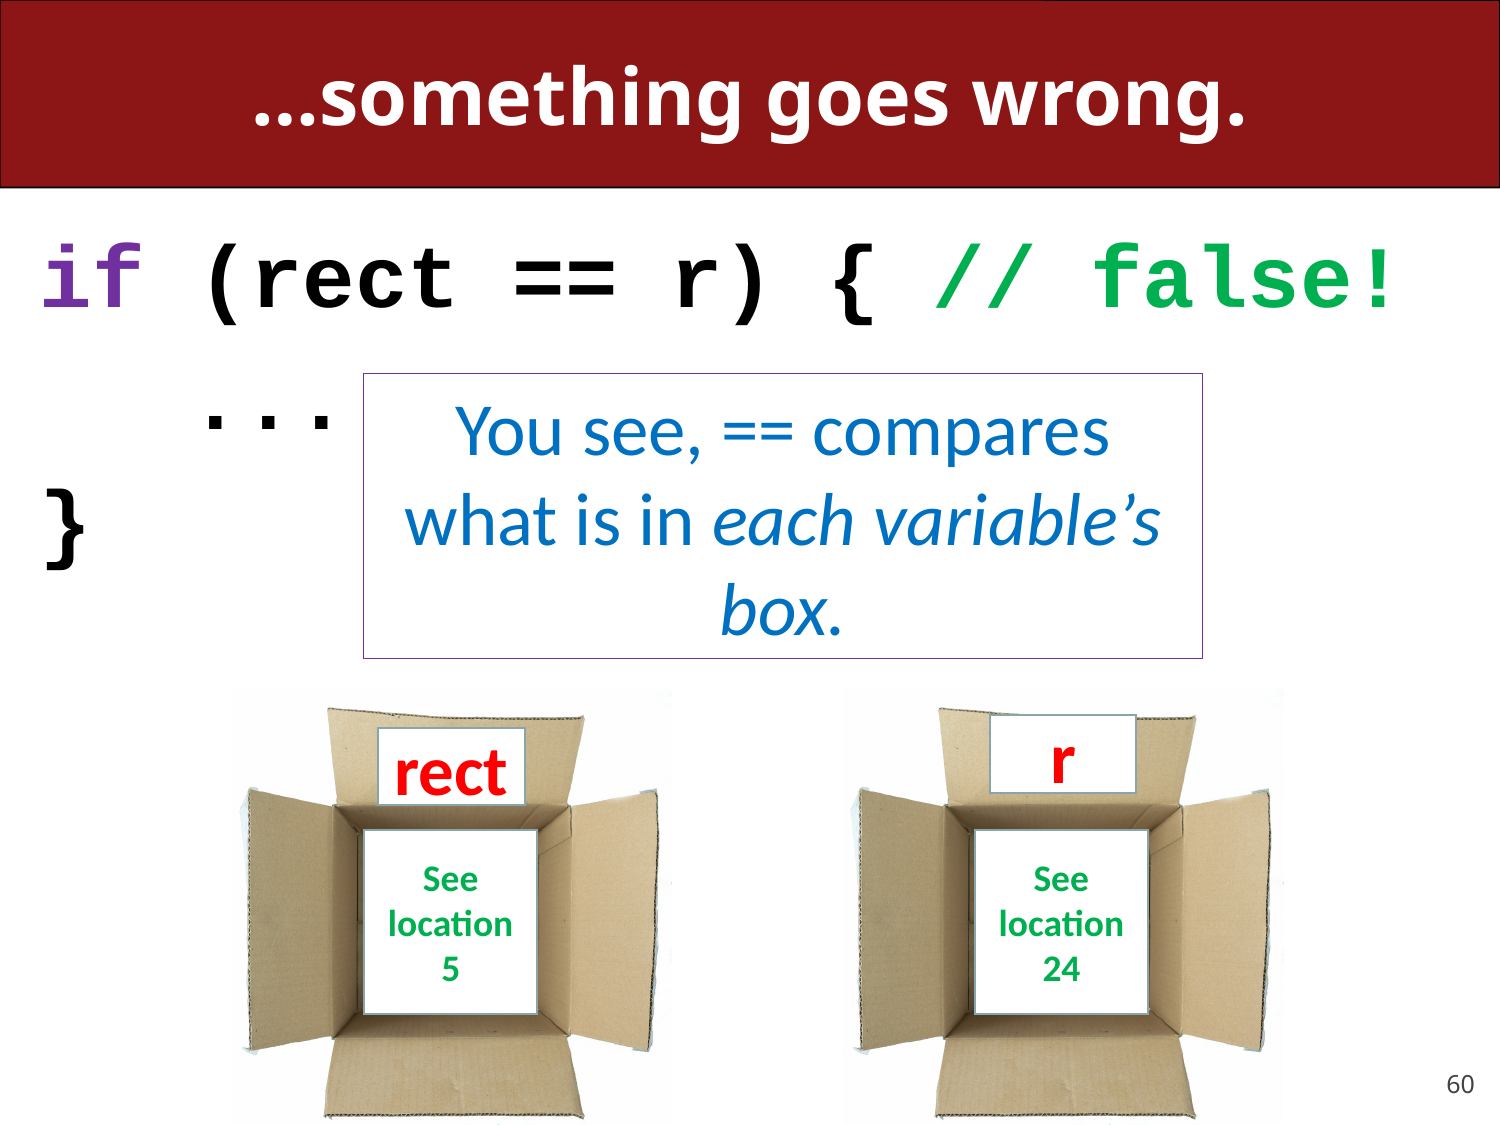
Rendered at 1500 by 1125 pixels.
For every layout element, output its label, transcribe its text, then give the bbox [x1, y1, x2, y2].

picture [842, 688, 1284, 1125]
picture [231, 688, 672, 1125]
text_box You see, == compares what is in each variable’s box. [363, 373, 1203, 659]
list if (rect == r) { // false! ... } [24, 212, 1475, 1063]
title …something goes wrong. [75, 0, 1425, 188]
